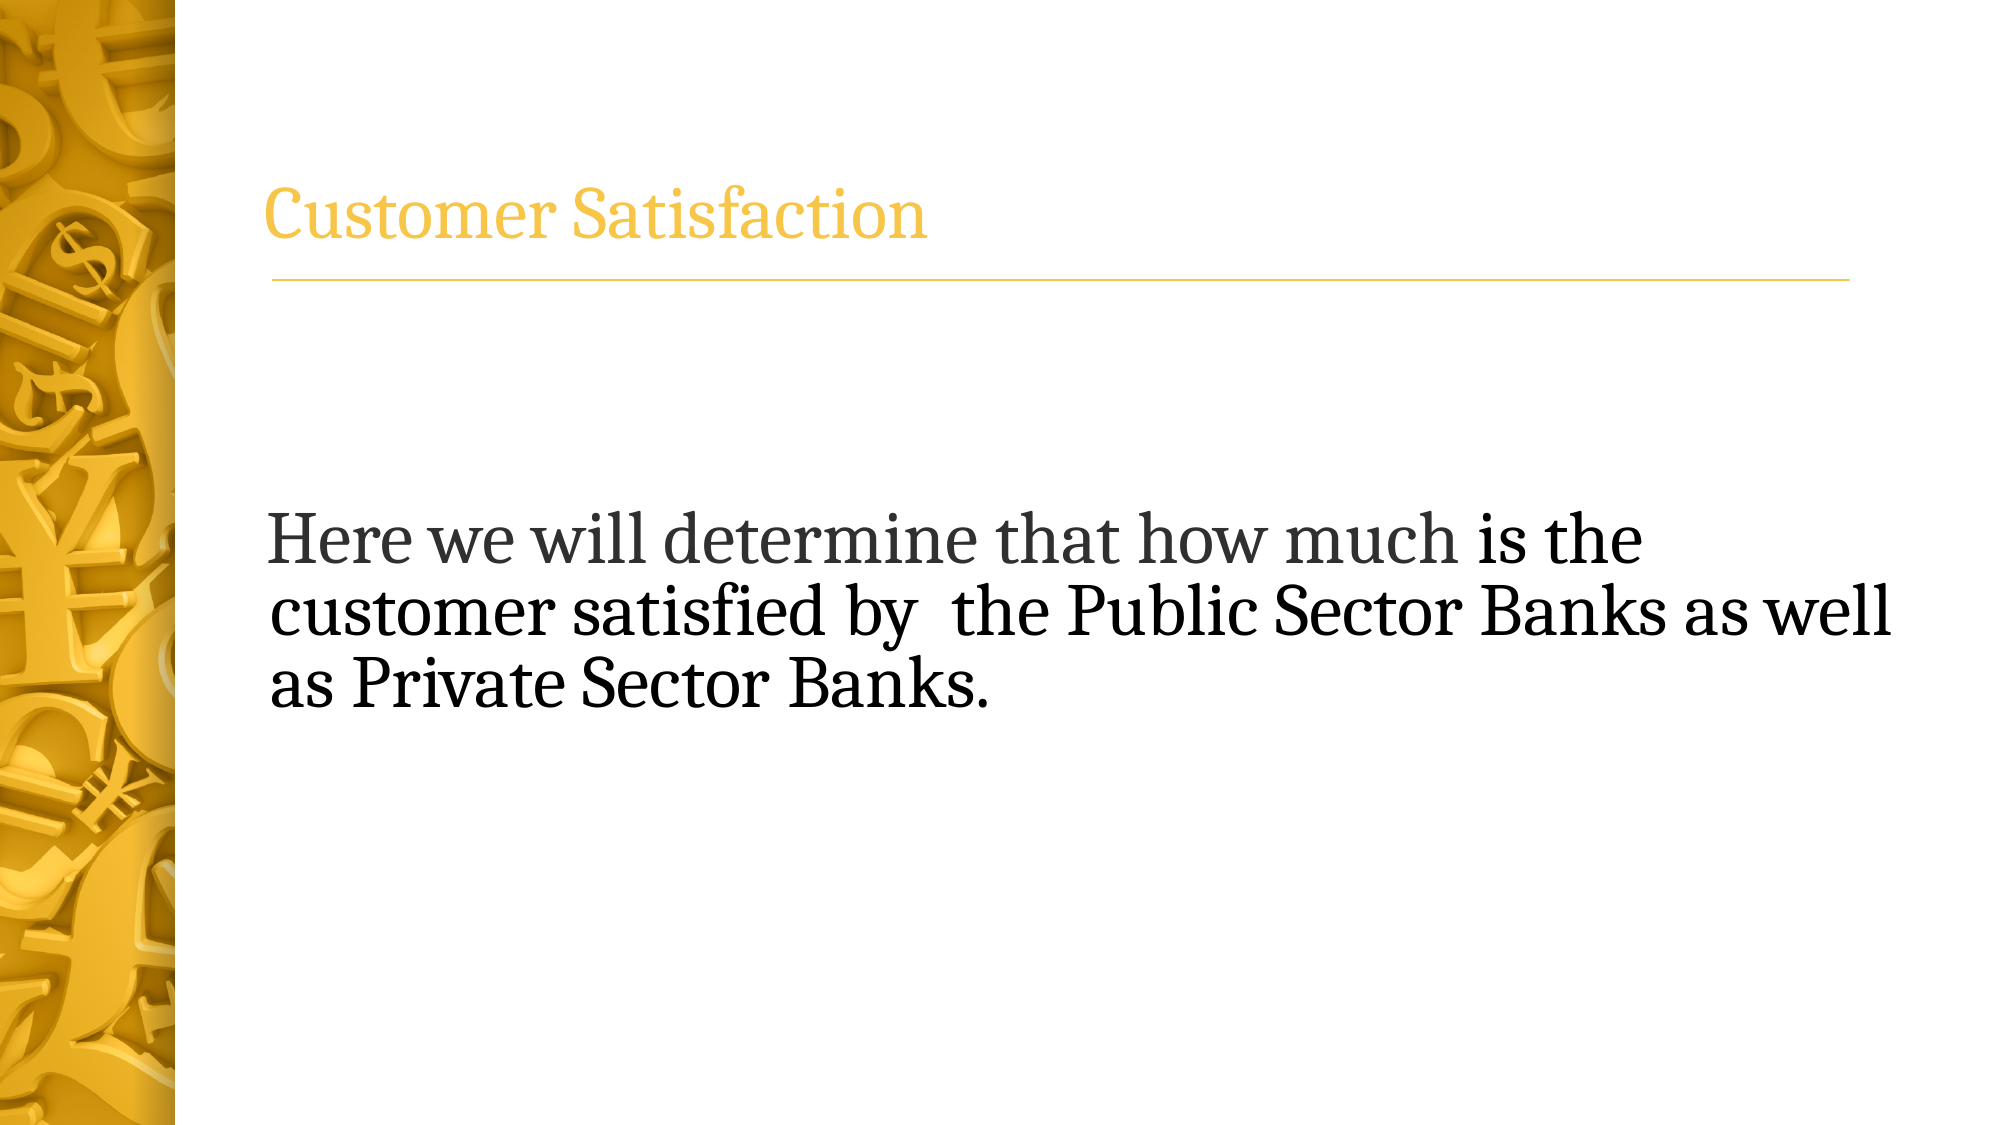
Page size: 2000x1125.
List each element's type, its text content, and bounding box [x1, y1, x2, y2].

text_box Here we will determine that how much is the customer satisfied by the Public Sector Banks as well as Private Sector Banks. [219, 498, 1930, 730]
title Customer Satisfaction [249, 62, 1863, 263]
picture [0, 0, 175, 1125]
